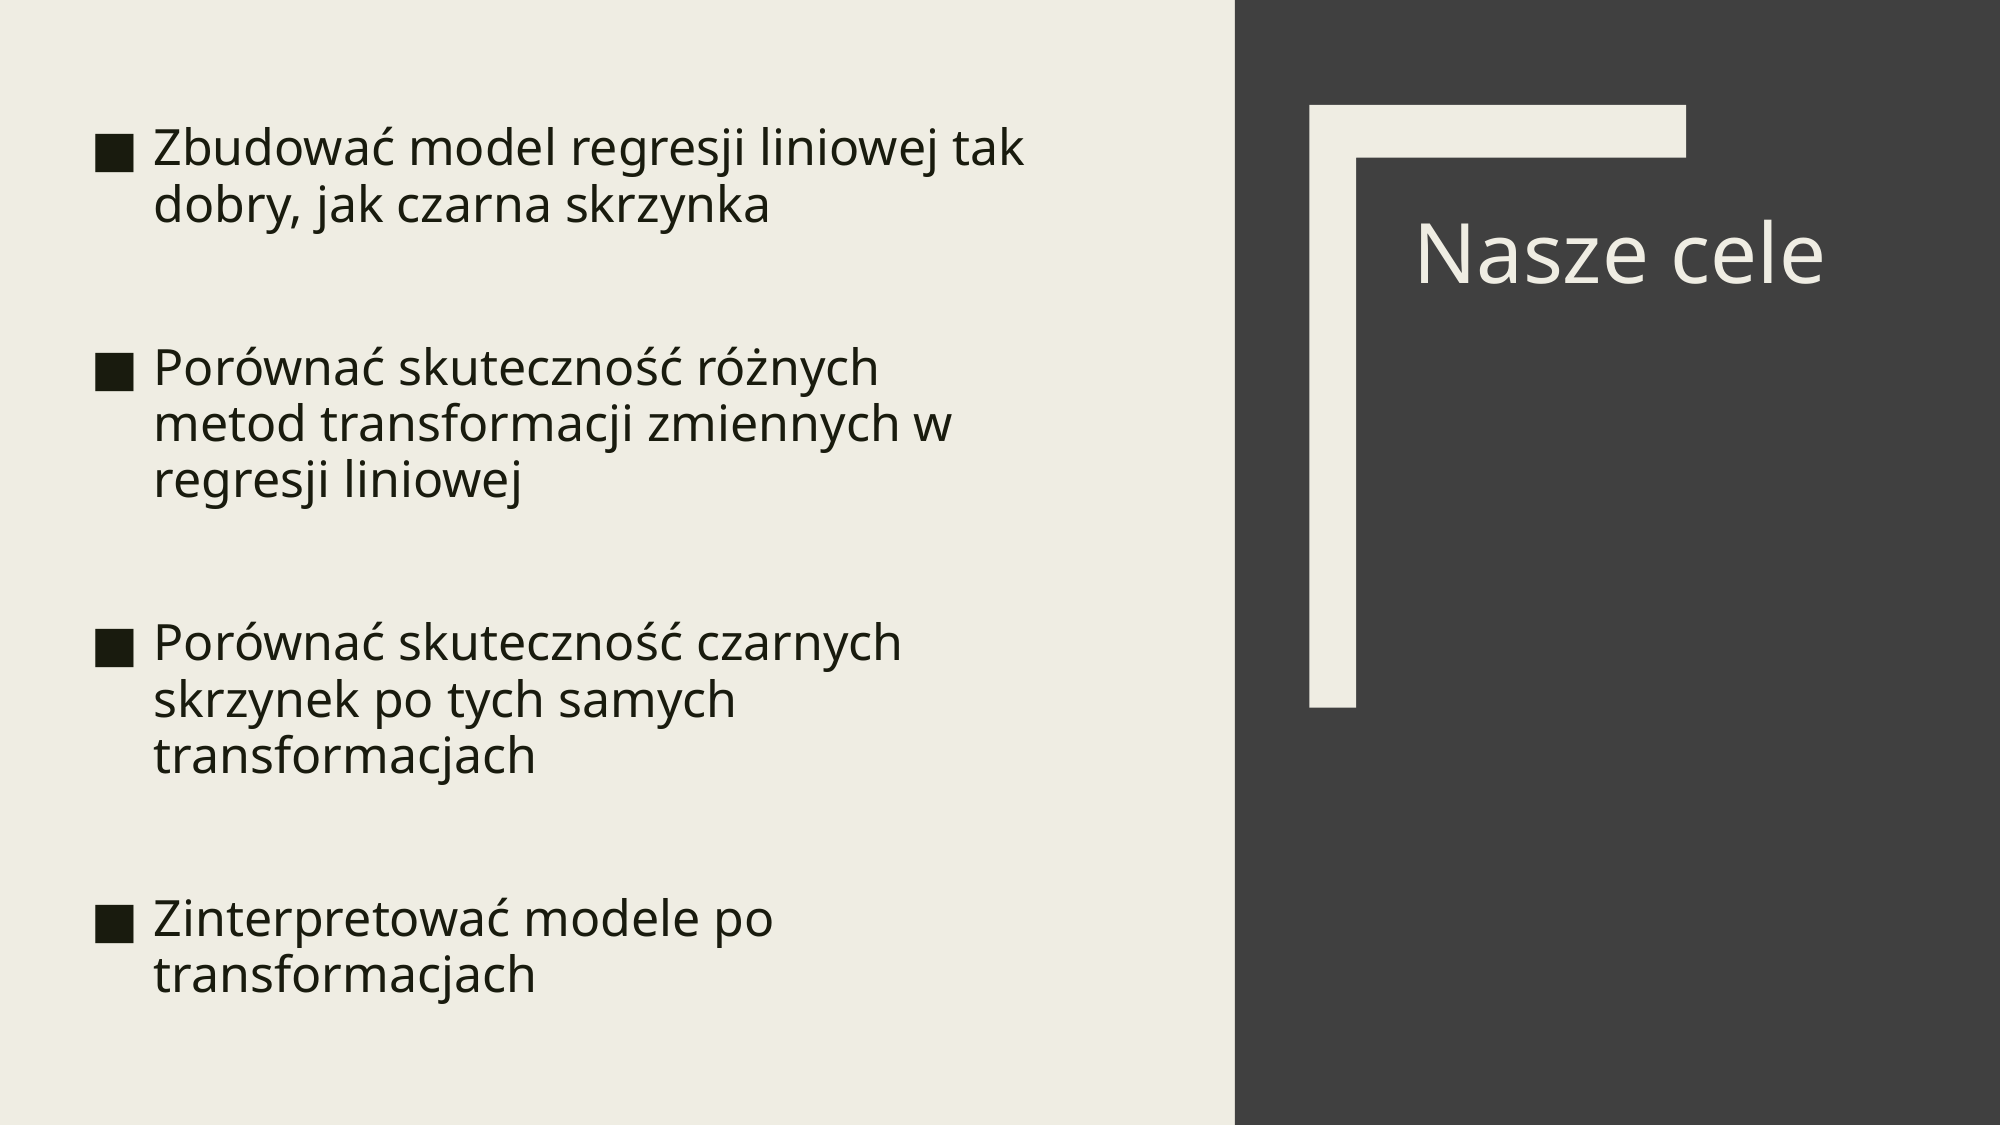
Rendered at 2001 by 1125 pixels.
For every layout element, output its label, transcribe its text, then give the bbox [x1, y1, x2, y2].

list Zbudować model regresji liniowej tak dobry, jak czarna skrzynka Porównać skuteczność różnych metod transformacji zmiennych w regresji liniowej Porównać skuteczność czarnych skrzynek po tych samych transformacjach Zinterpretować modele po transformacjach [75, 195, 1046, 930]
text_box [1309, 104, 1687, 708]
text_box [1232, 0, 2000, 1125]
text_box [0, 0, 1232, 1125]
title Nasze cele [1398, 205, 1912, 912]
